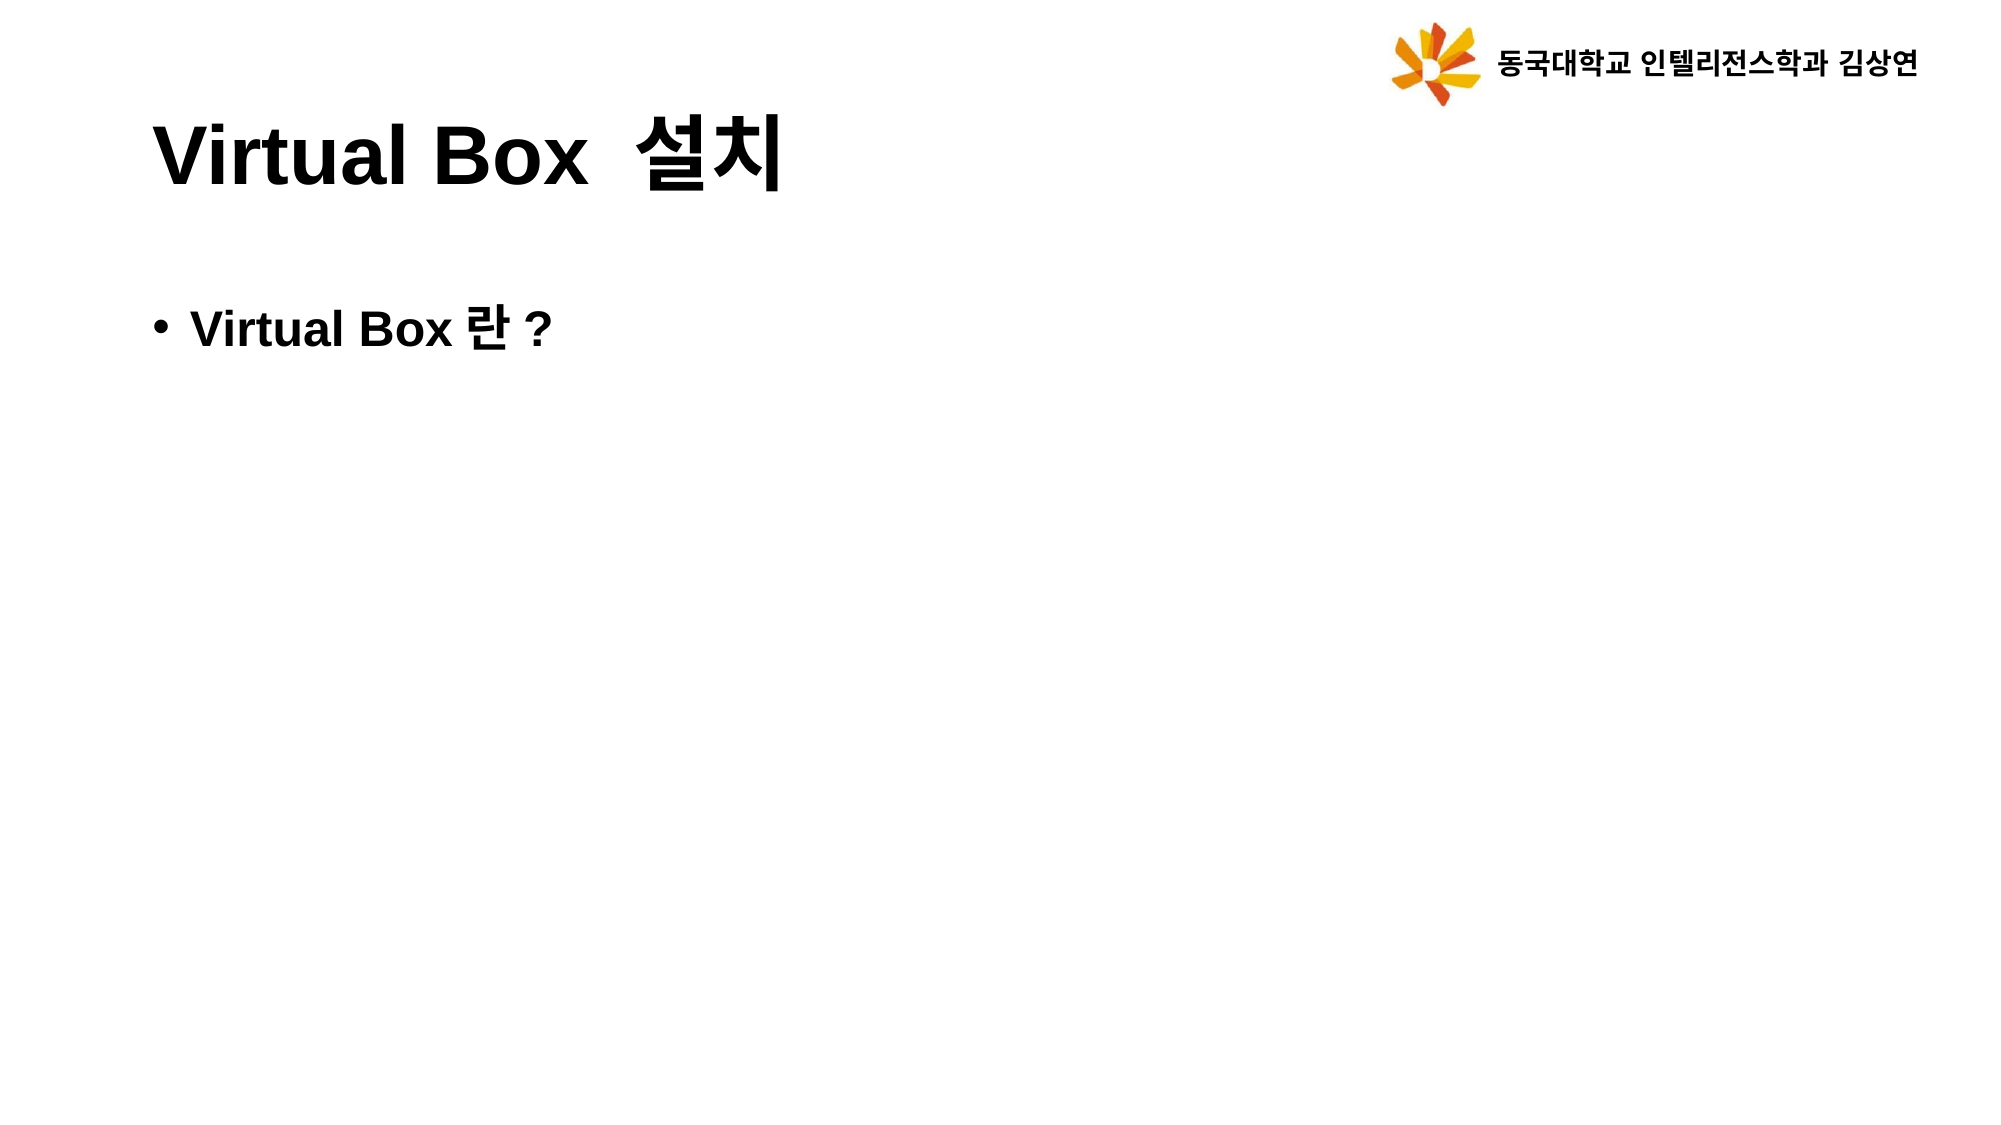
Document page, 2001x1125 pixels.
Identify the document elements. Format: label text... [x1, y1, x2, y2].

text_box 동국대학교 인텔리전스학과 김상연 [1495, 43, 1970, 81]
text_box Virtual Box란? [150, 293, 576, 356]
text_box [1389, 22, 1482, 110]
title Virtual Box 설치 [150, 99, 838, 290]
